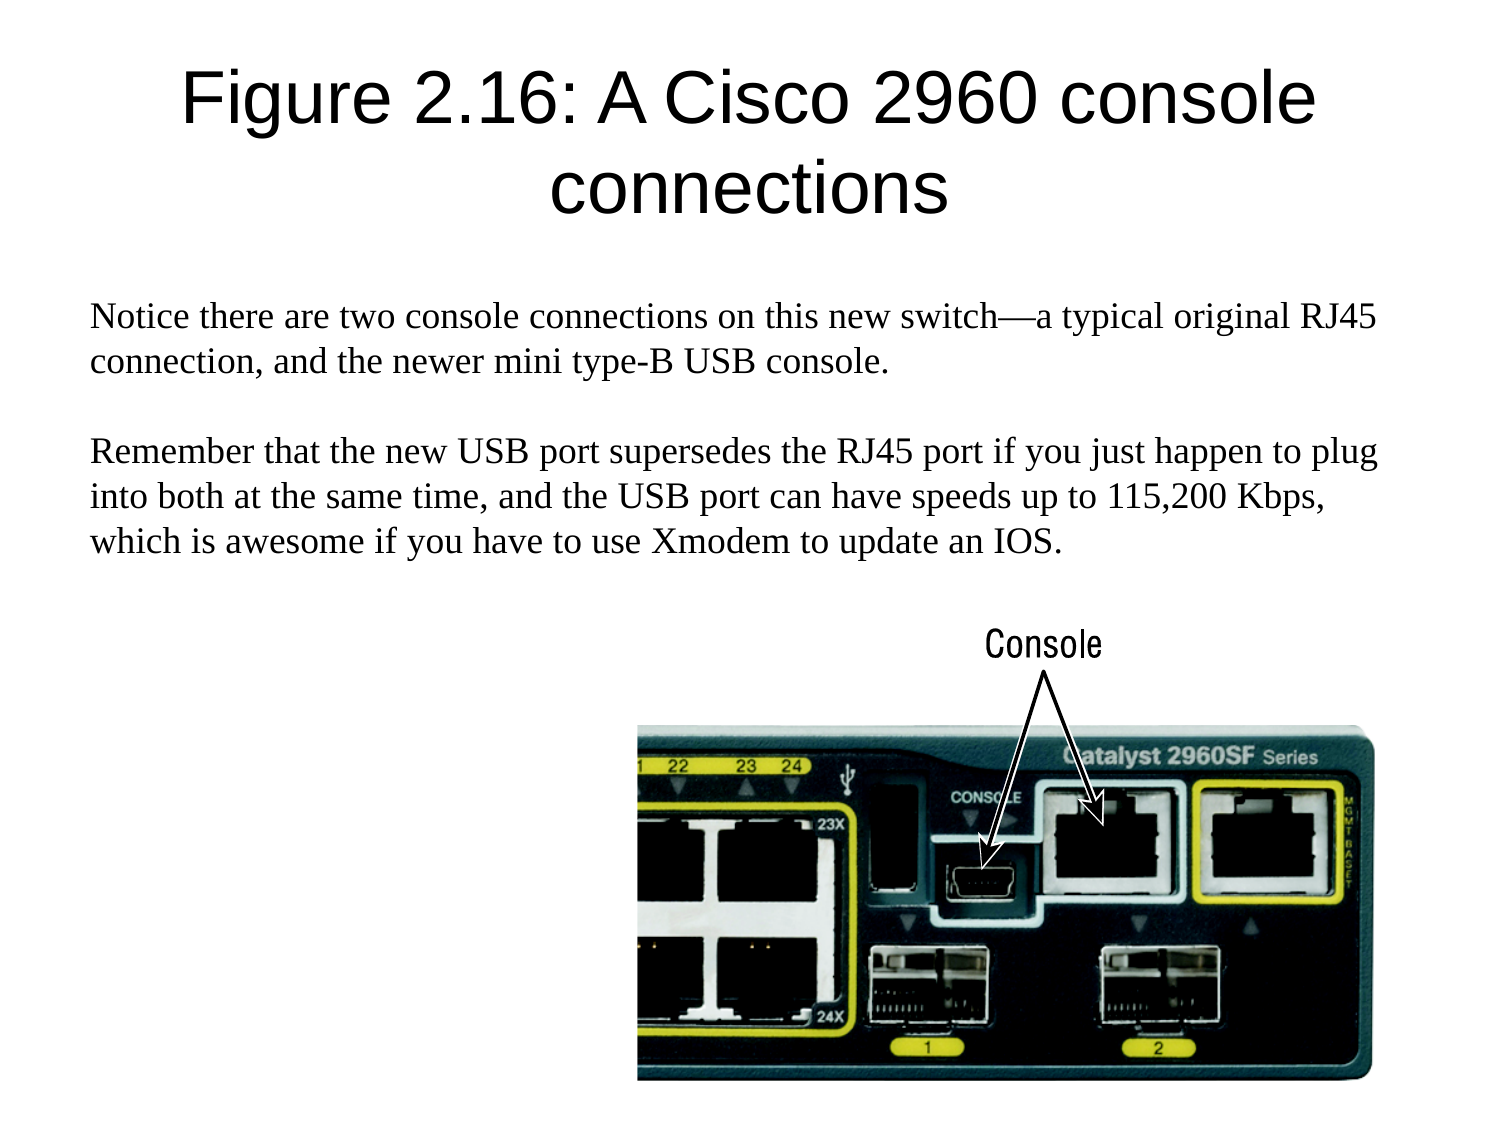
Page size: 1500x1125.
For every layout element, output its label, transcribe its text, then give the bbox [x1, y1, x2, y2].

title Figure 2.16: A Cisco 2960 console connections [75, 45, 1425, 233]
text_box Notice there are two console connections on this new switch—a typical original RJ45 connection, and the newer mini type-B USB console. Remember that the new USB port supersedes the RJ45 port if you just happen to plug into both at the same time, and the USB port can have speeds up to 115,200 Kbps, which is awesome if you have to use Xmodem to update an IOS. [74, 283, 1395, 569]
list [637, 622, 1376, 1081]
